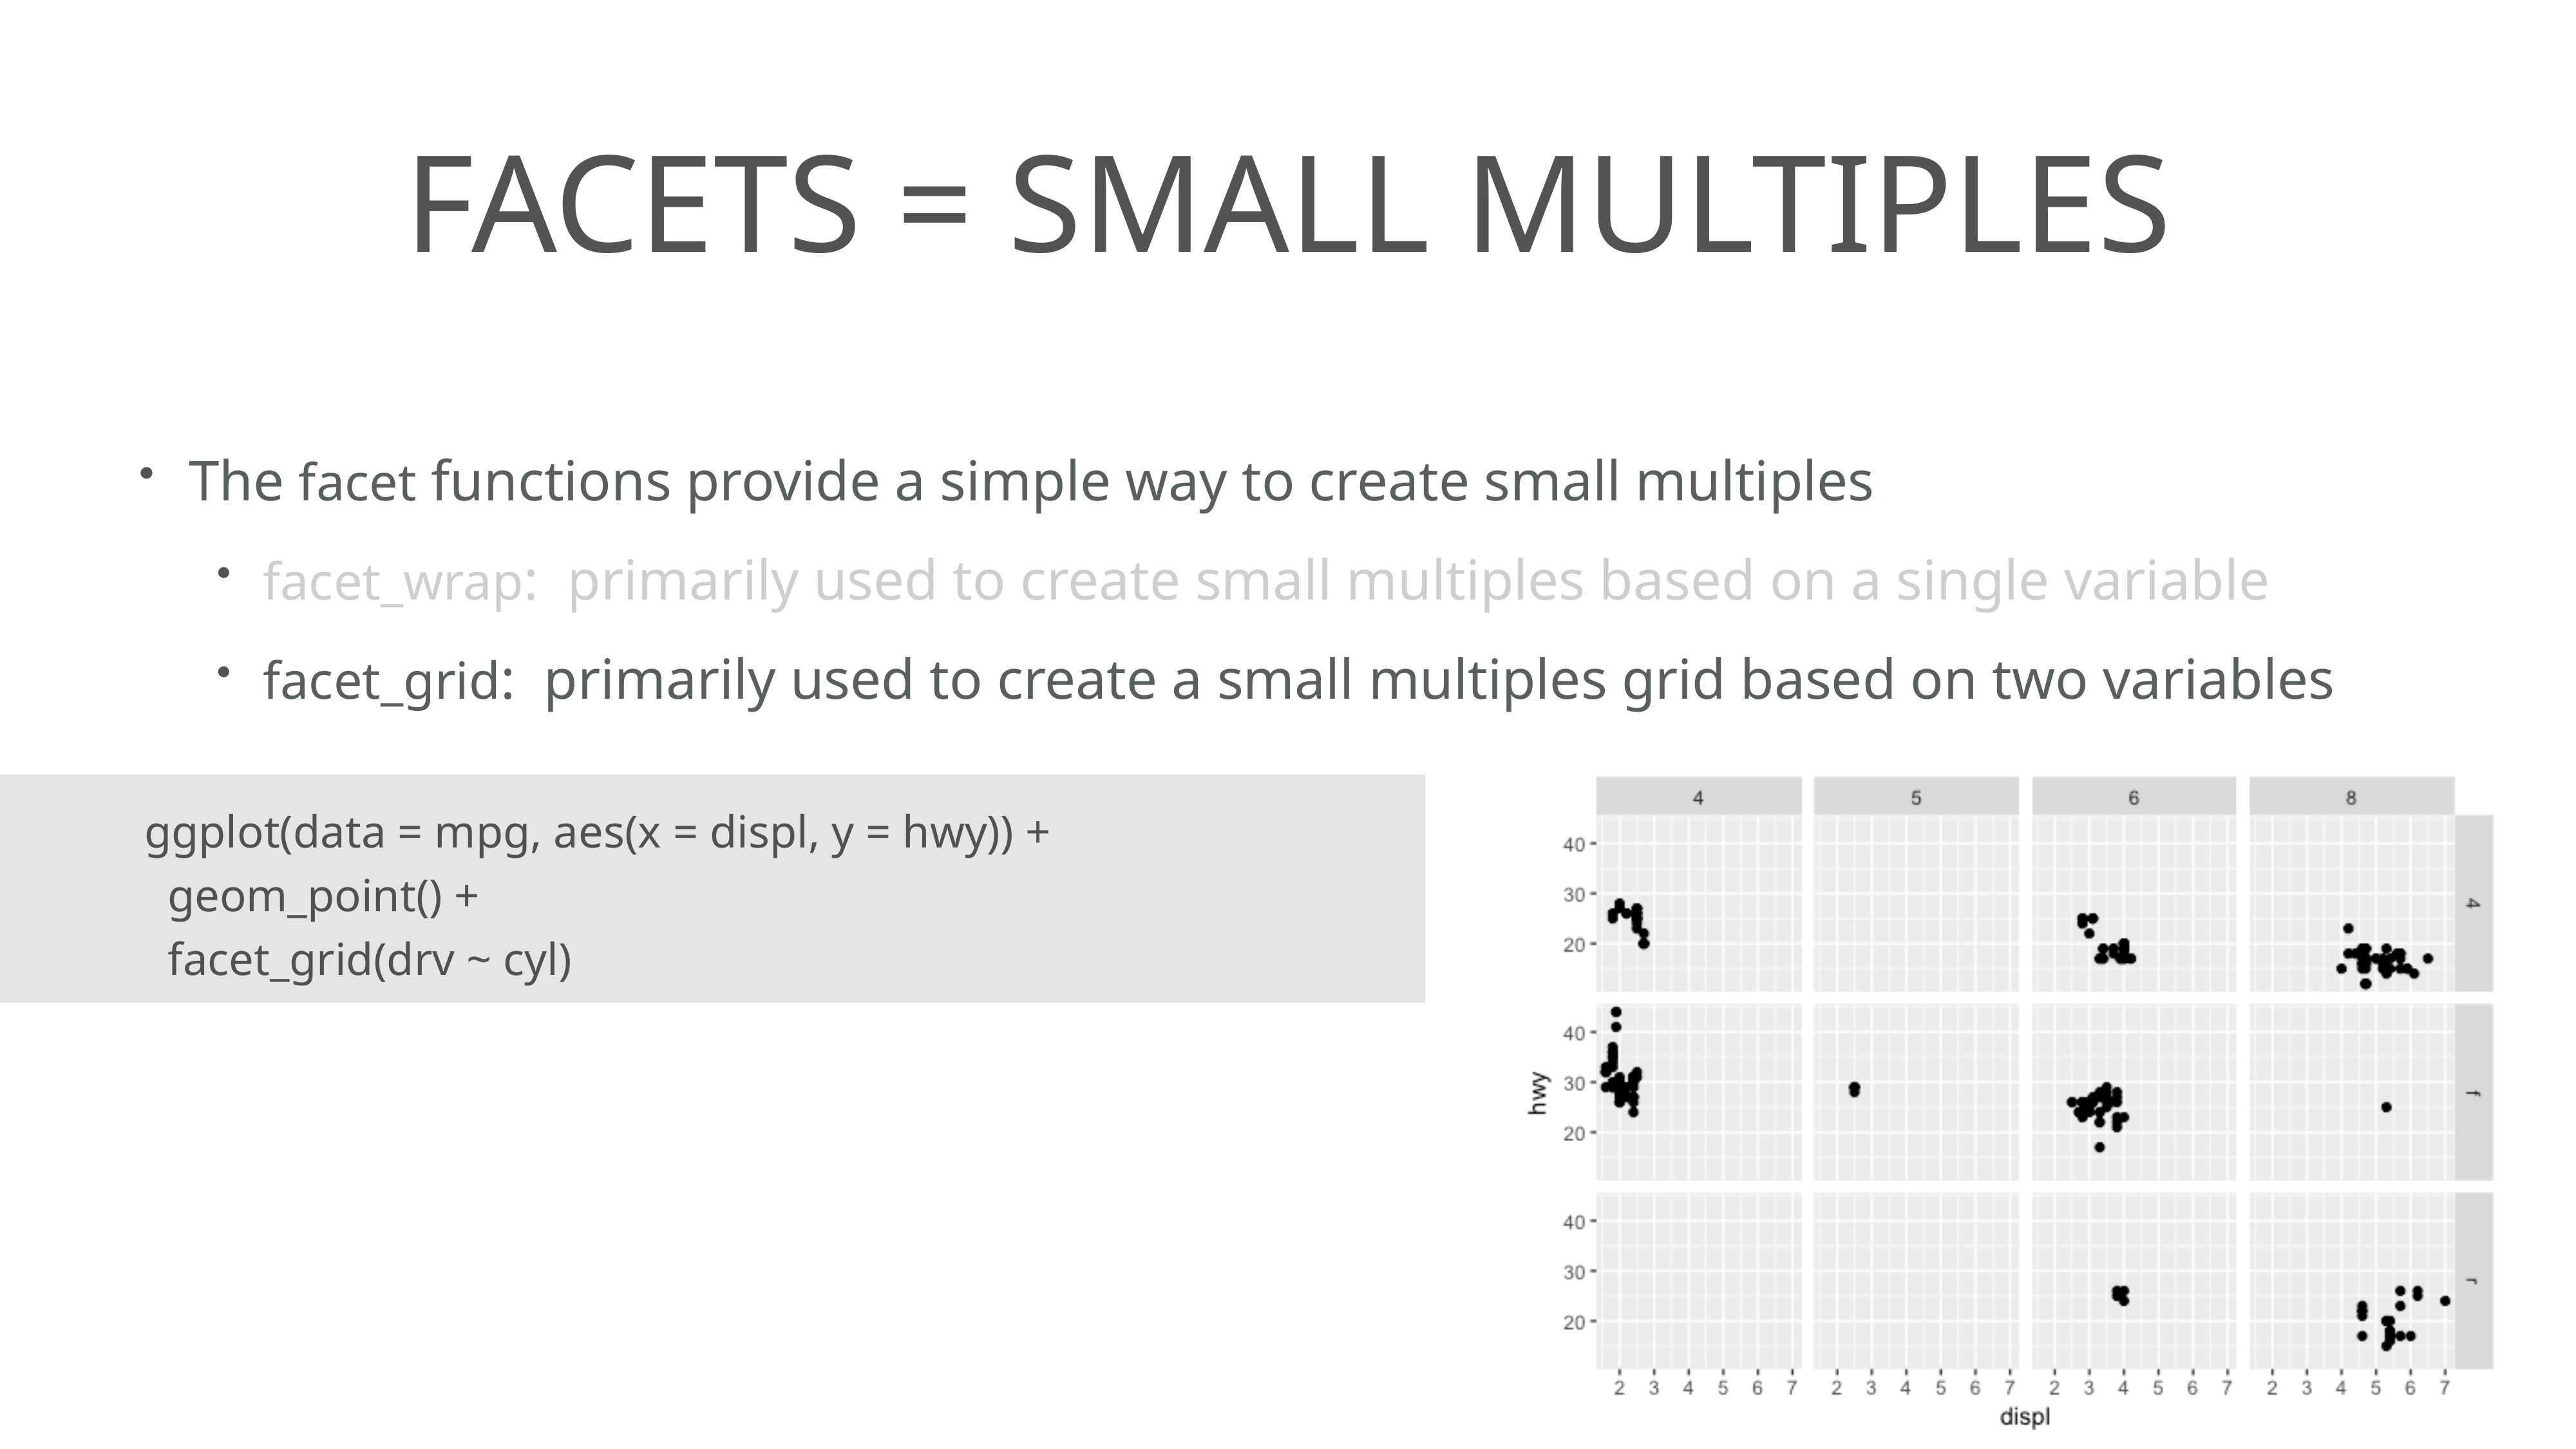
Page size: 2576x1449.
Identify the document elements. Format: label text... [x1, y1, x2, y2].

title facets = small multiples [70, 17, 2506, 381]
text_box The facet functions provide a simple way to create small multiples facet_wrap: primarily used to create small multiples based on a single variable facet_grid: primarily used to create a small multiples grid based on two variables [133, 407, 2443, 759]
text_box ggplot(data = mpg, aes(x = displ, y = hwy)) + geom_point() + facet_grid(drv ~ cyl) [0, 774, 1426, 1003]
picture [1517, 765, 2506, 1442]
